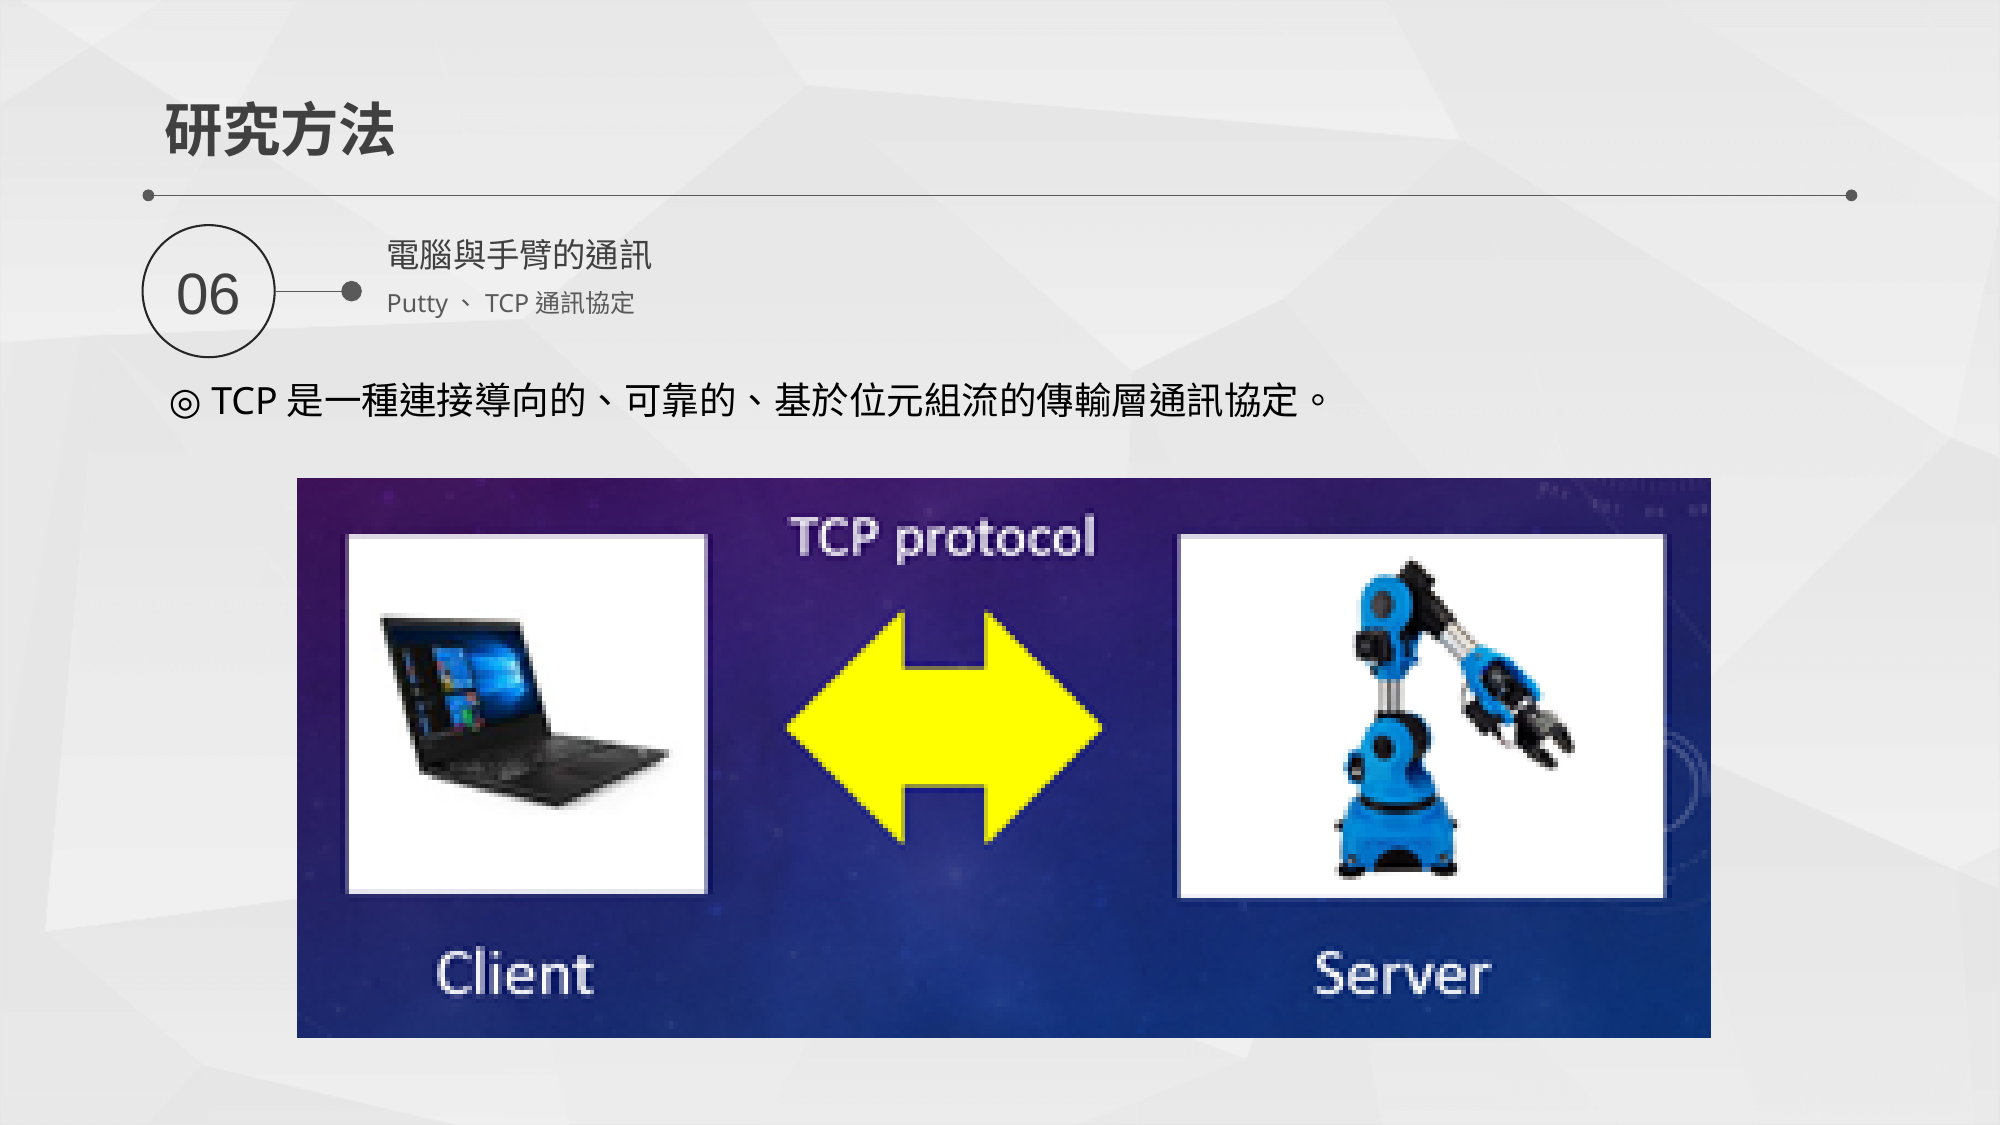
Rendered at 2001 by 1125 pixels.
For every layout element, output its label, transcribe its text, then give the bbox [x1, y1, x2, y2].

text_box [142, 189, 1858, 202]
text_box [371, 227, 955, 323]
picture [0, 0, 2000, 1125]
text_box 研究方法 [149, 86, 650, 171]
text_box ◎ TCP是一種連接導向的、可靠的、基於位元組流的傳輸層通訊協定。 [154, 370, 1859, 430]
text_box 06 [142, 225, 275, 358]
